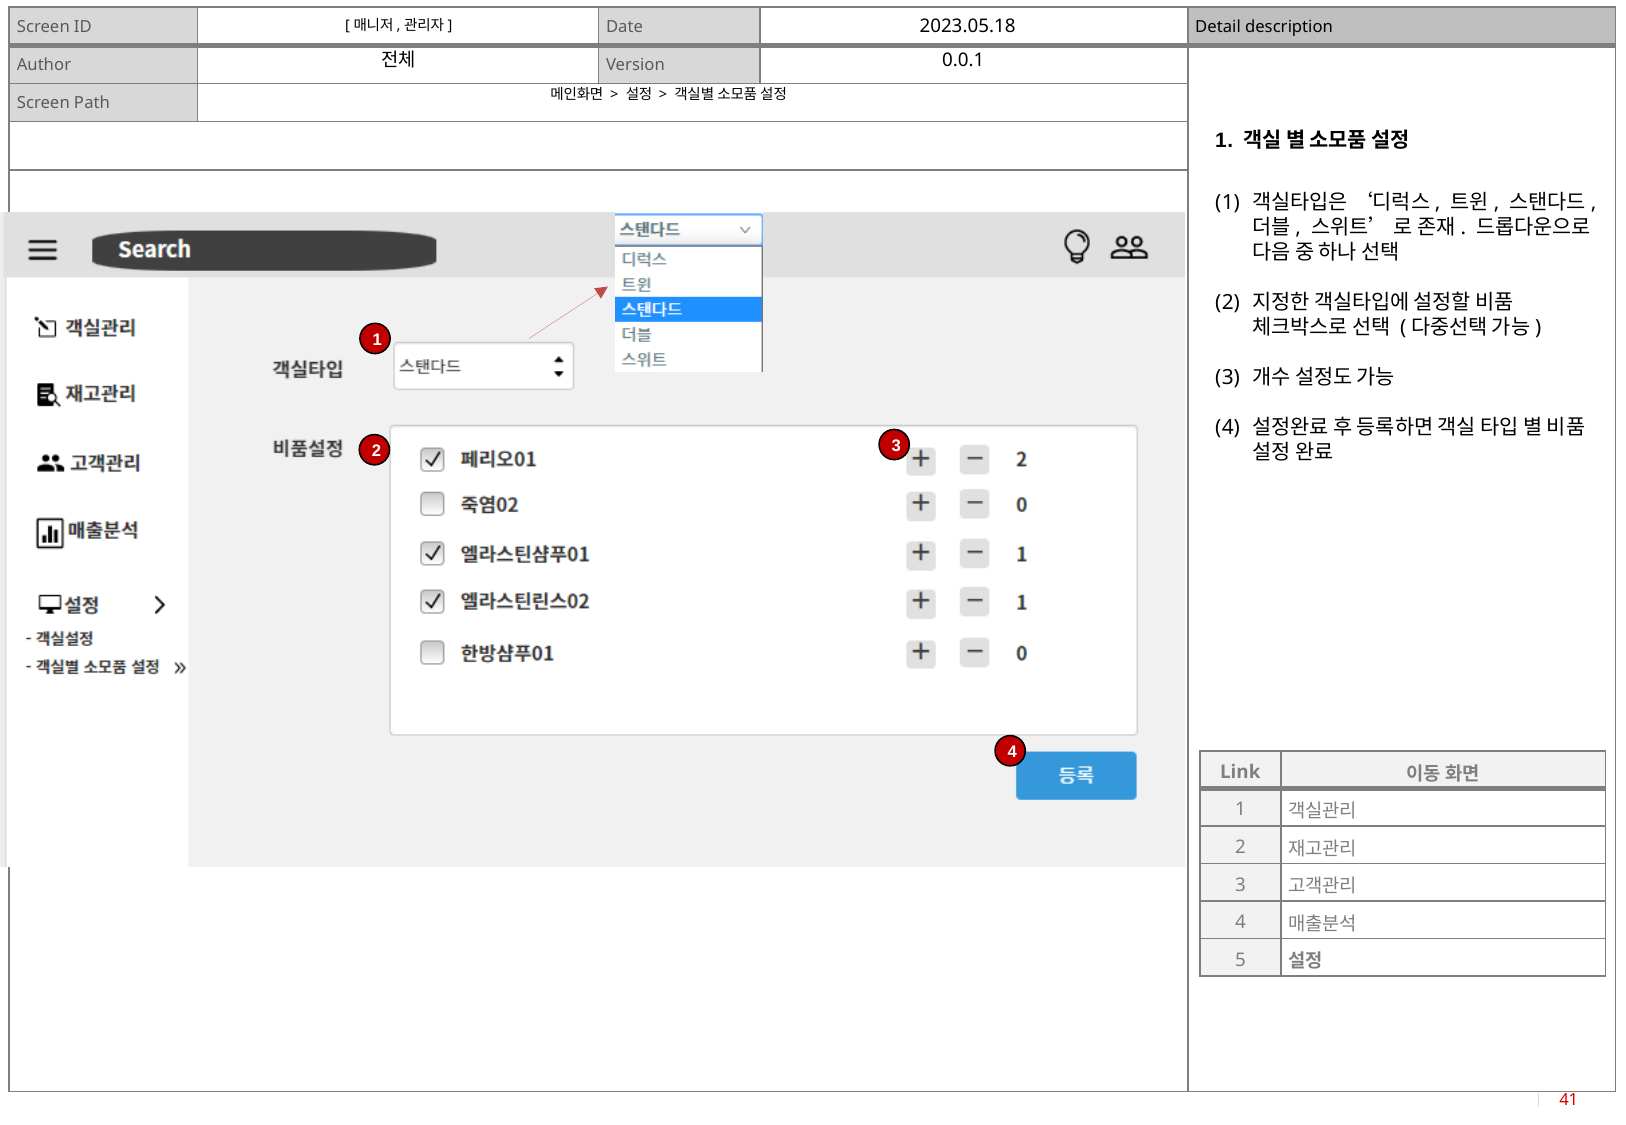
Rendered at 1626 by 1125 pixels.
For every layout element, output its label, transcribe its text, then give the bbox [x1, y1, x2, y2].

table_cell 고객관리 [1282, 864, 1605, 900]
table_cell 3 [1201, 864, 1280, 900]
table_cell 2 [1201, 829, 1280, 863]
text_box 객실 별 소모품 설정 객실타입은 ‘디럭스, 트윈, 스탠다드, 더블, 스위트’ 로 존재. 드롭다운으로 다음 중 하나 선택 지정한 객실타입에 설정할 비품 체크박스로 선택 (다중선택 가능) 개수 설정도 가능 설정완료 후 등록하면 객실 타입 별 비품 설정 완료 [1200, 111, 1625, 829]
text_box [매니저,관리자] [205, 8, 593, 41]
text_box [358, 434, 390, 466]
table_cell 4 [1201, 902, 1280, 938]
text_box 0.0.1 [769, 40, 1157, 78]
text_box 2023.05.18 [773, 5, 1162, 44]
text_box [878, 429, 910, 460]
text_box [359, 323, 391, 354]
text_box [994, 735, 1026, 767]
table_cell 재고관리 [1282, 829, 1605, 863]
table_cell 5 [1201, 939, 1280, 975]
table_cell 매출분석 [1282, 902, 1605, 938]
text_box 메인화면 > 설정 > 객실별 소모품 설정 [456, 77, 882, 111]
picture [0, 211, 1185, 867]
table_cell 설정 [1282, 939, 1605, 975]
text_box 전체 [205, 41, 593, 78]
slide_number 41 [1550, 1081, 1588, 1119]
